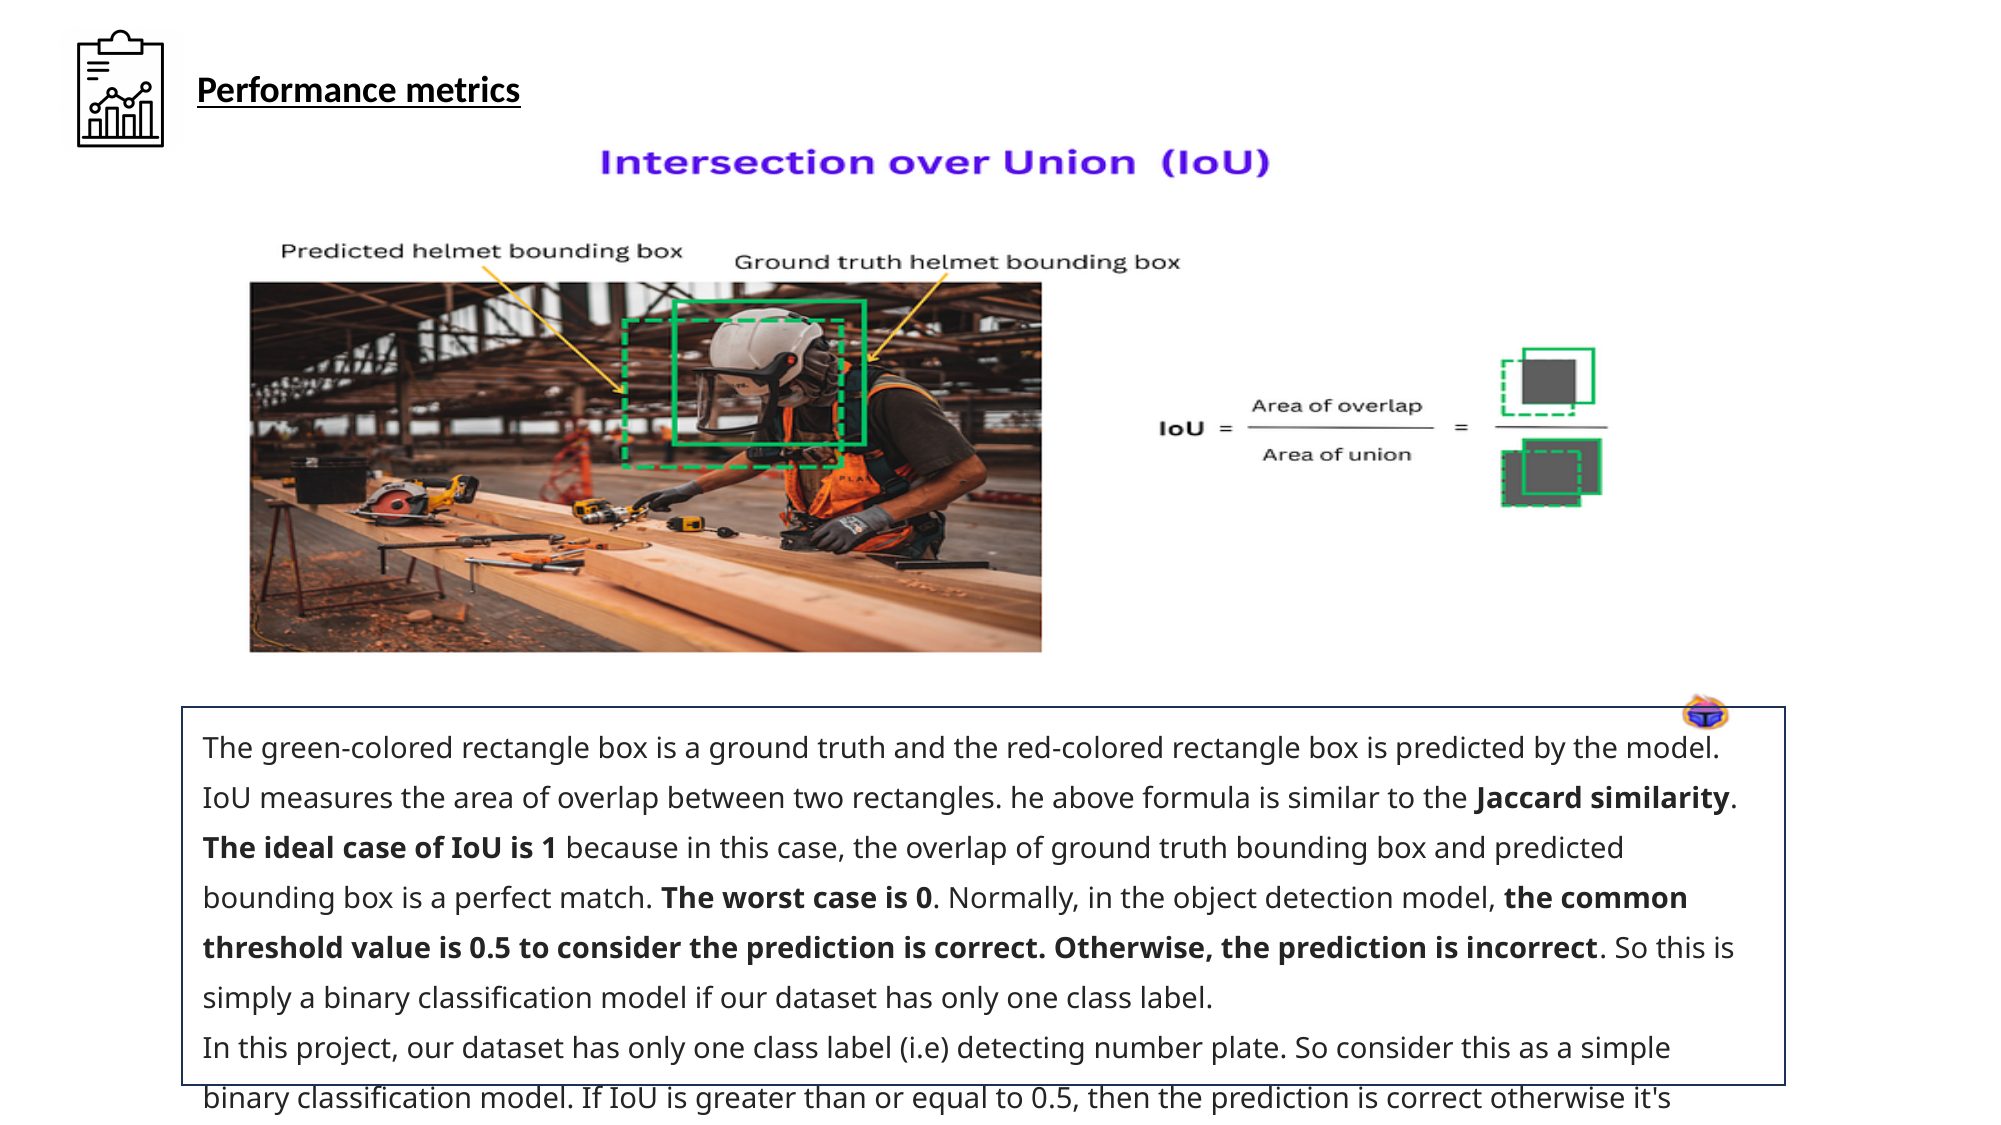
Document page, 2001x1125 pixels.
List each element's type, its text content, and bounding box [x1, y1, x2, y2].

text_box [58, 26, 584, 151]
text_box [181, 706, 1786, 1086]
picture [161, 113, 1754, 742]
text_box The green-colored rectangle box is a ground truth and the red-colored rectangle box is predicted by the model. IoU measures the area of overlap between two rectangles. he above formula is similar to the Jaccard similarity. The ideal case of IoU is 1 because in this case, the overlap of ground truth bounding box and predicted bounding box is a perfect match. The worst case is 0. Normally, in the object detection model, the common threshold value is 0.5 to consider the prediction is correct. Otherwise, the prediction is incorrect. So this is simply a binary classification model if our dataset has only one class label. In this project, our dataset has only one class label (i.e) detecting number plate. So consider this as a simple binary classification model. If IoU is greater than or equal to 0.5, then the prediction is correct otherwise it's incorrect. [187, 1086, 1780, 1125]
